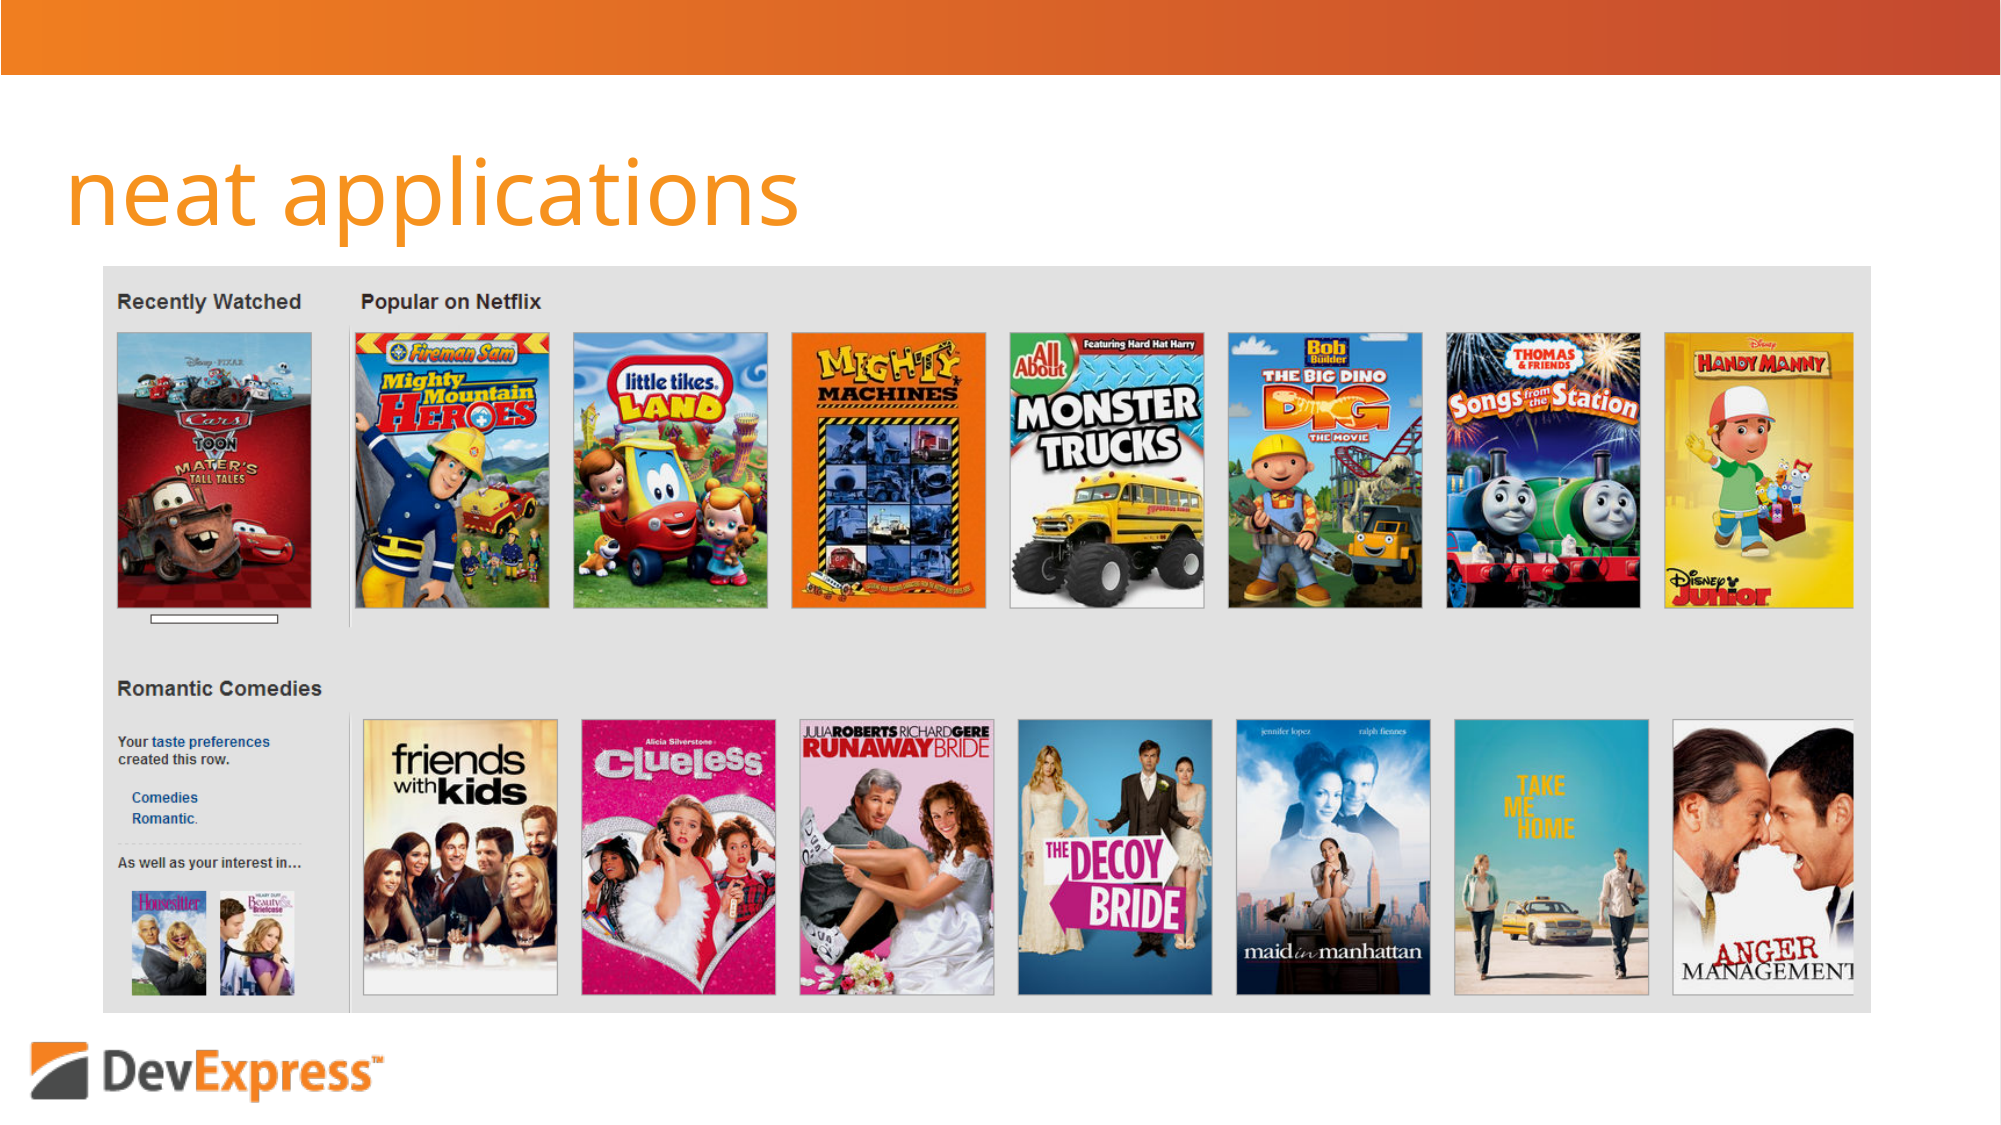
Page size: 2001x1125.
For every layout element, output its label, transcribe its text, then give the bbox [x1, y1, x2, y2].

picture [103, 266, 1872, 1013]
title neat applications [49, 110, 1925, 252]
picture [24, 1033, 391, 1109]
